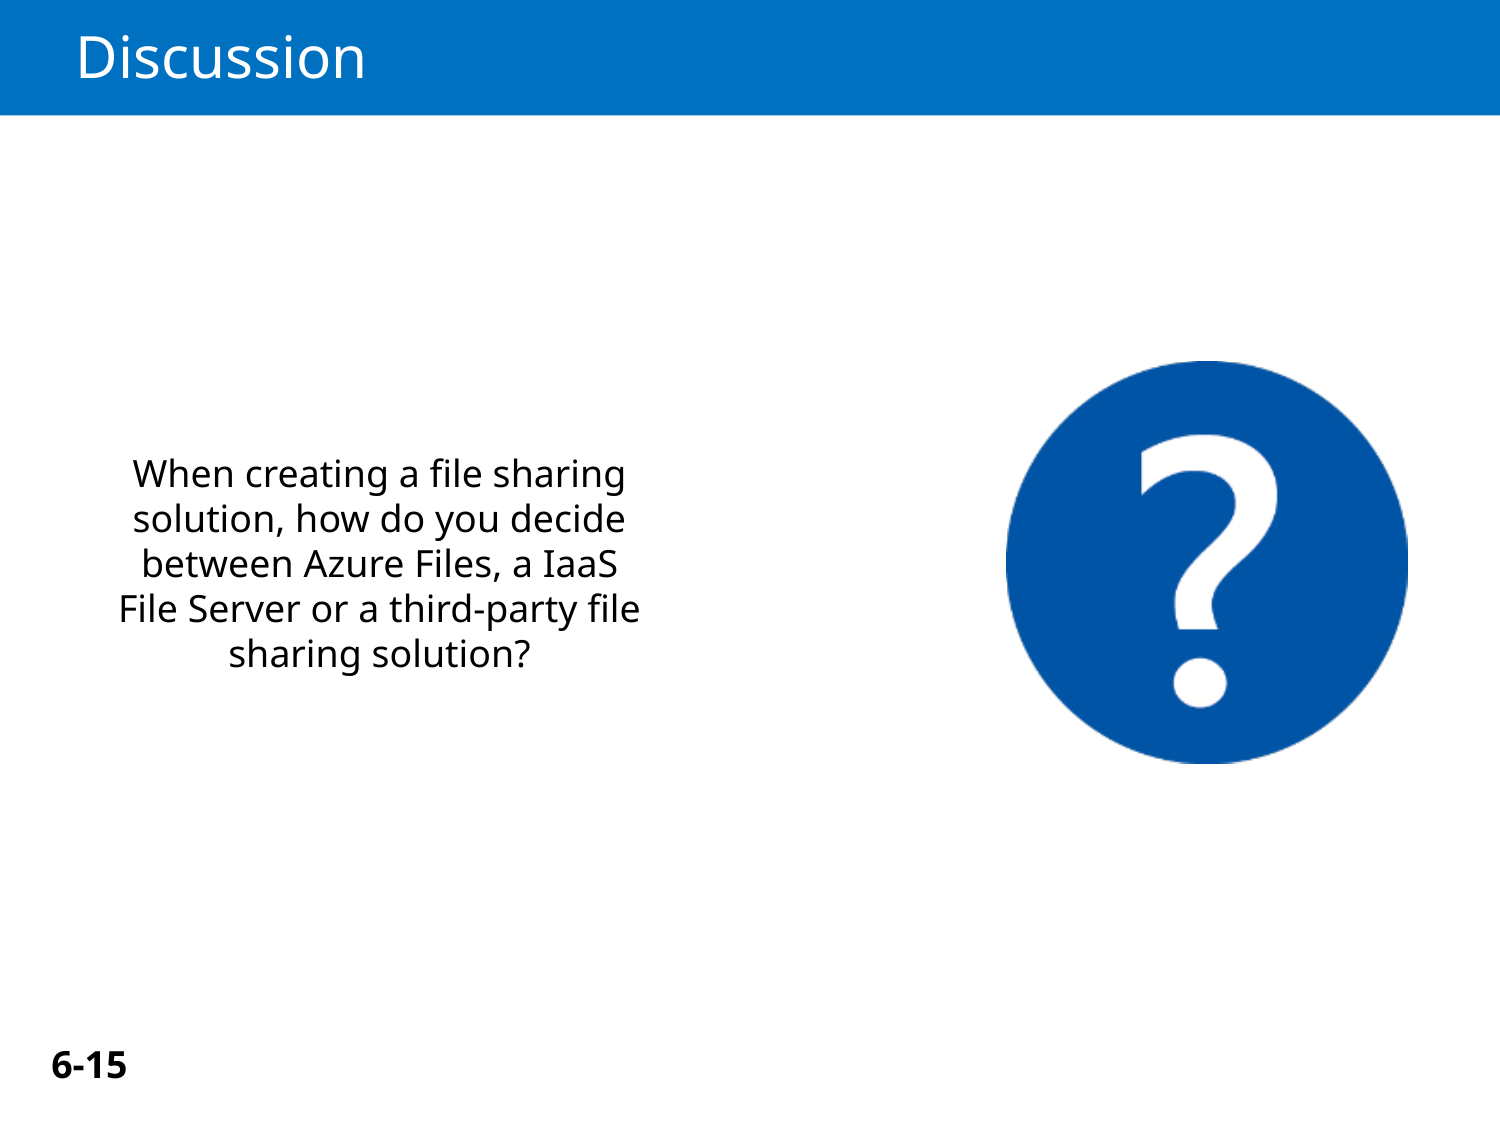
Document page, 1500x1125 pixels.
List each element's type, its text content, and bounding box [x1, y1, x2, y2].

picture [1005, 361, 1409, 764]
title Discussion [75, 0, 1351, 122]
text_box When creating a file sharing solution, how do you decide between Azure Files, a IaaS File Server or a third-party file sharing solution? [92, 201, 668, 924]
text_box 6-15 [36, 1033, 194, 1094]
